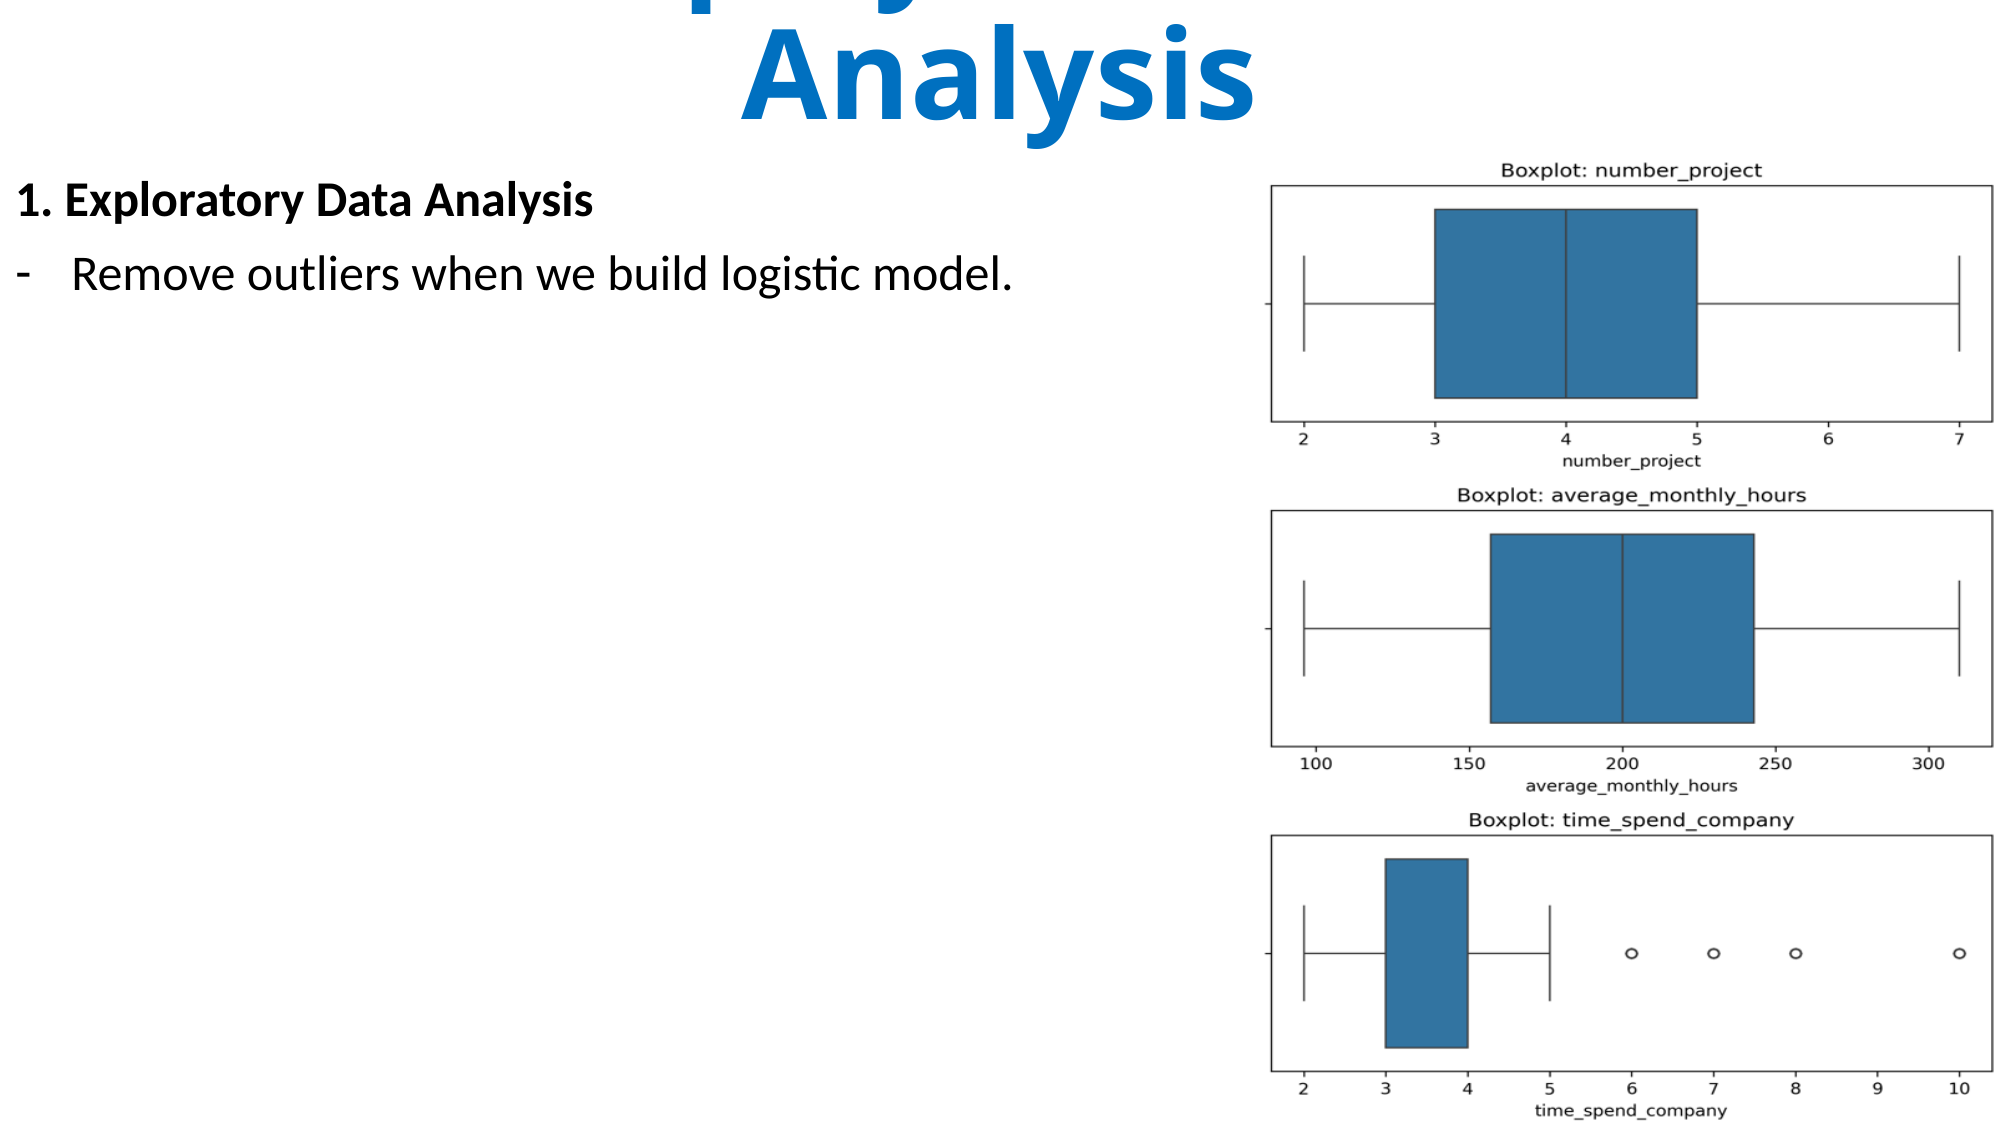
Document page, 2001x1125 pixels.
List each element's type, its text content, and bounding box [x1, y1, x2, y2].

title Employee Churn Analysis [249, 0, 1750, 155]
subtitle 1. Exploratory Data Analysis Remove outliers when we build logistic model. [0, 165, 1256, 1125]
picture [1256, 154, 2000, 1125]
